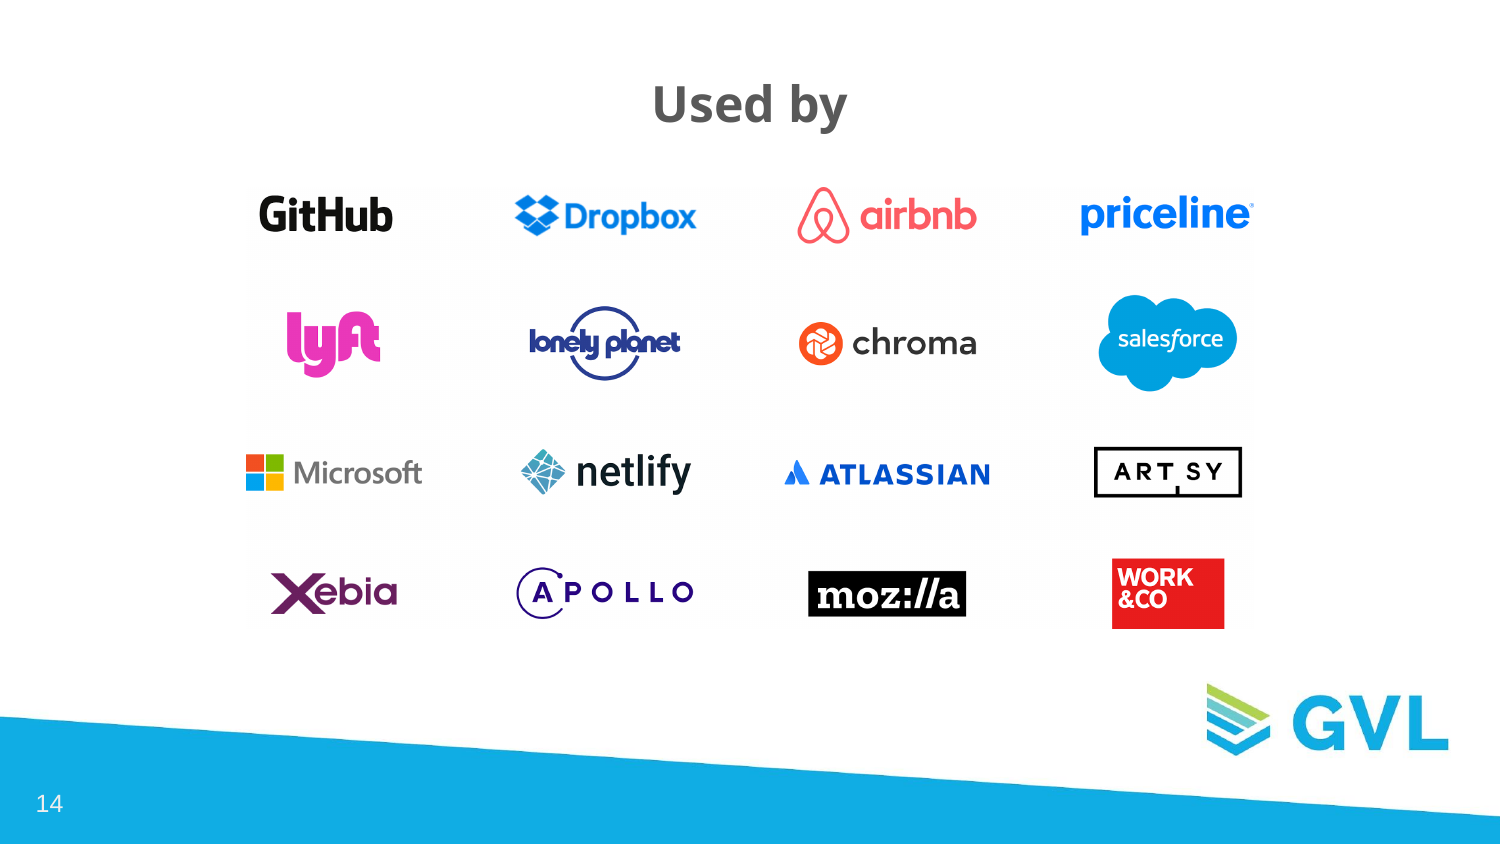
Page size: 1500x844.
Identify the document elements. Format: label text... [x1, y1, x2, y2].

text_box Used by [471, 76, 1029, 138]
slide_number ‹#› [20, 780, 134, 826]
picture [0, 0, 1500, 818]
